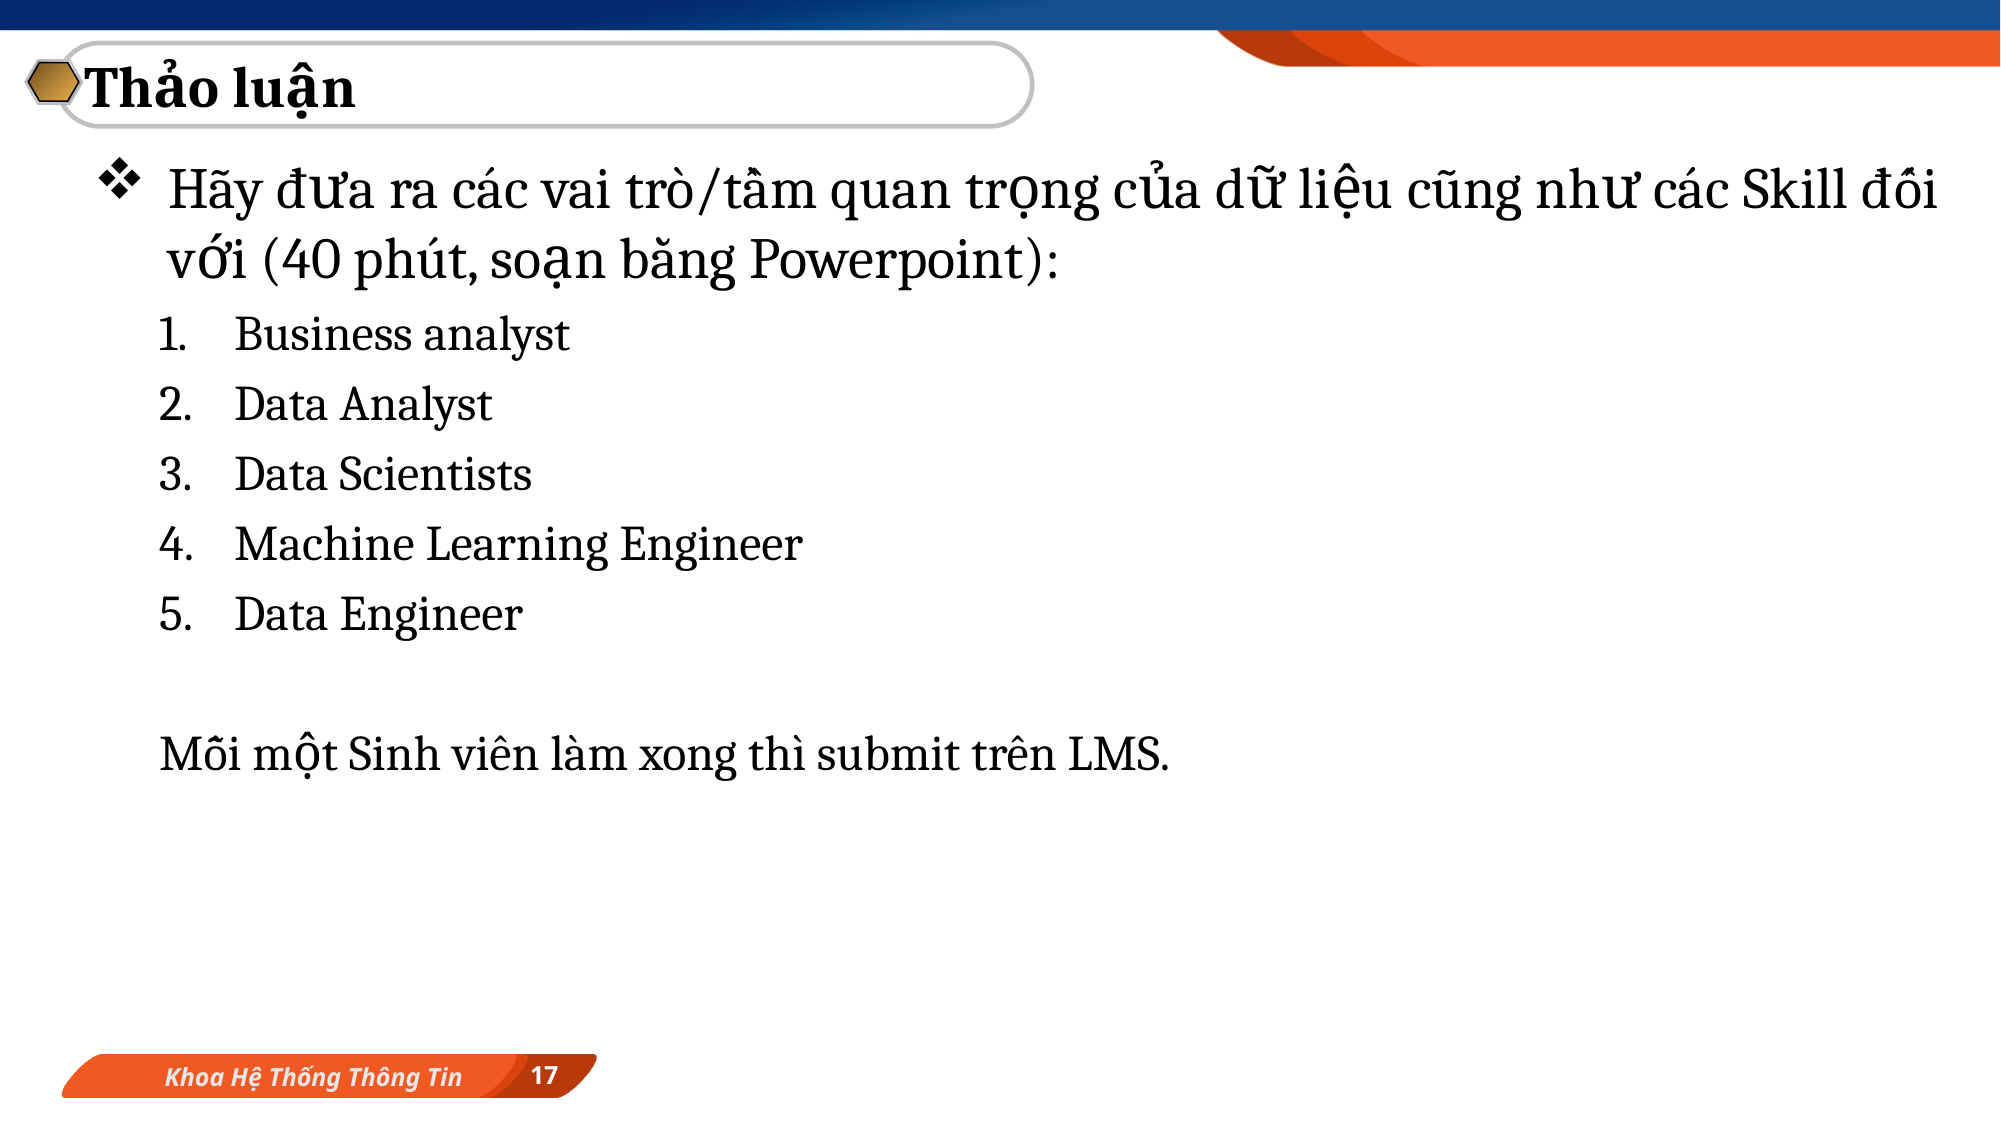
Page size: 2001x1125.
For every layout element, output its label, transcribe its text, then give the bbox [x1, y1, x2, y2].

text_box Hãy đưa ra các vai trò/tầm quan trọng của dữ liệu cũng như các Skill đối với (40 phút, soạn bằng Powerpoint): Business analyst Data Analyst Data Scientists Machine Learning Engineer Data Engineer Mỗi một Sinh viên làm xong thì submit trên LMS. [78, 143, 1954, 1005]
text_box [24, 42, 1033, 127]
picture [0, 0, 2001, 71]
footer Khoa Hệ Thống Thông Tin [119, 1054, 508, 1098]
picture [34, 1017, 624, 1125]
slide_number 17 [508, 1046, 574, 1106]
